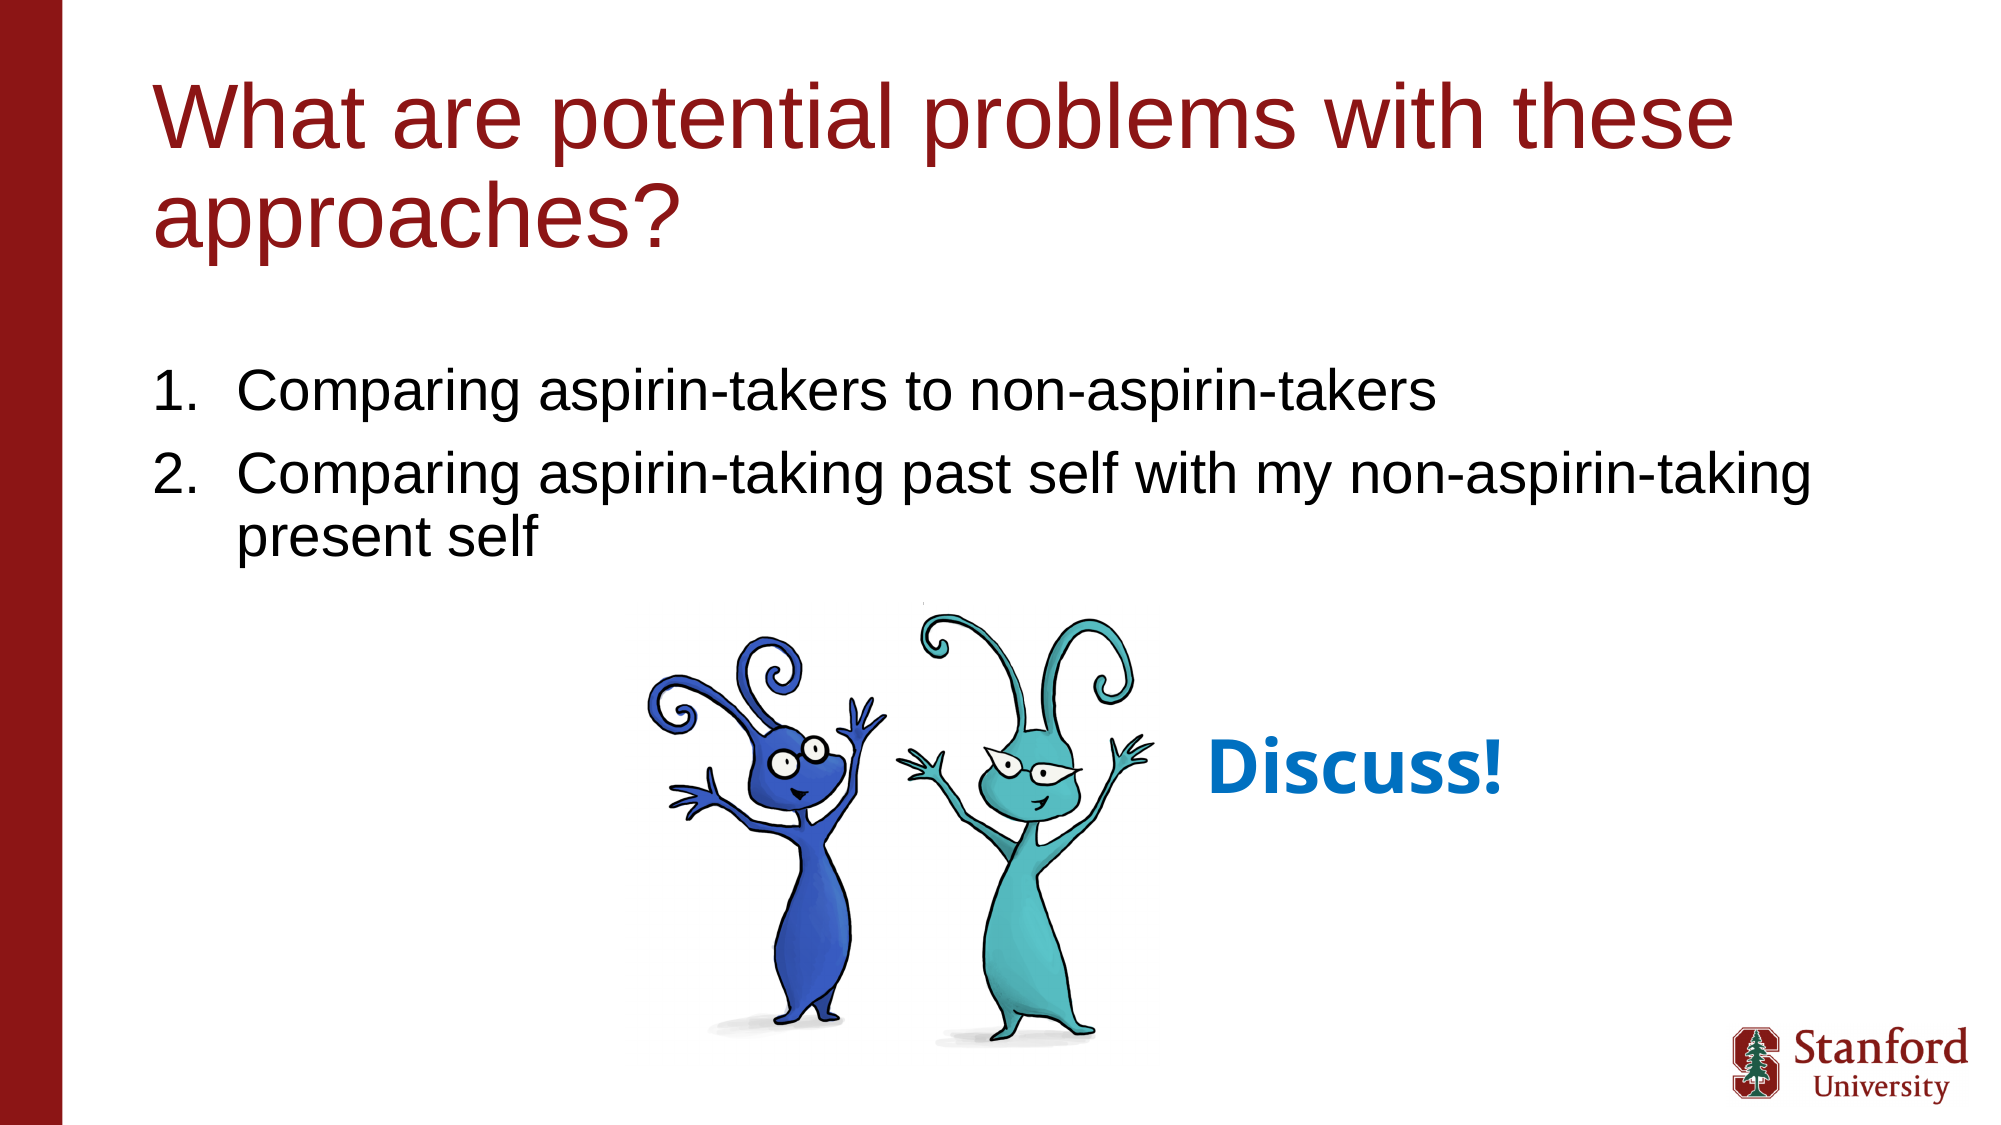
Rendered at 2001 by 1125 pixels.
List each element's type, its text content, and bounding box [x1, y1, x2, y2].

title What are potential problems with these approaches? [137, 59, 1863, 278]
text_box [624, 601, 1648, 1066]
list Comparing aspirin-takers to non-aspirin-takers Comparing aspirin-taking past self with my non-aspirin-taking present self [137, 352, 1863, 1014]
picture [1726, 1023, 1969, 1107]
